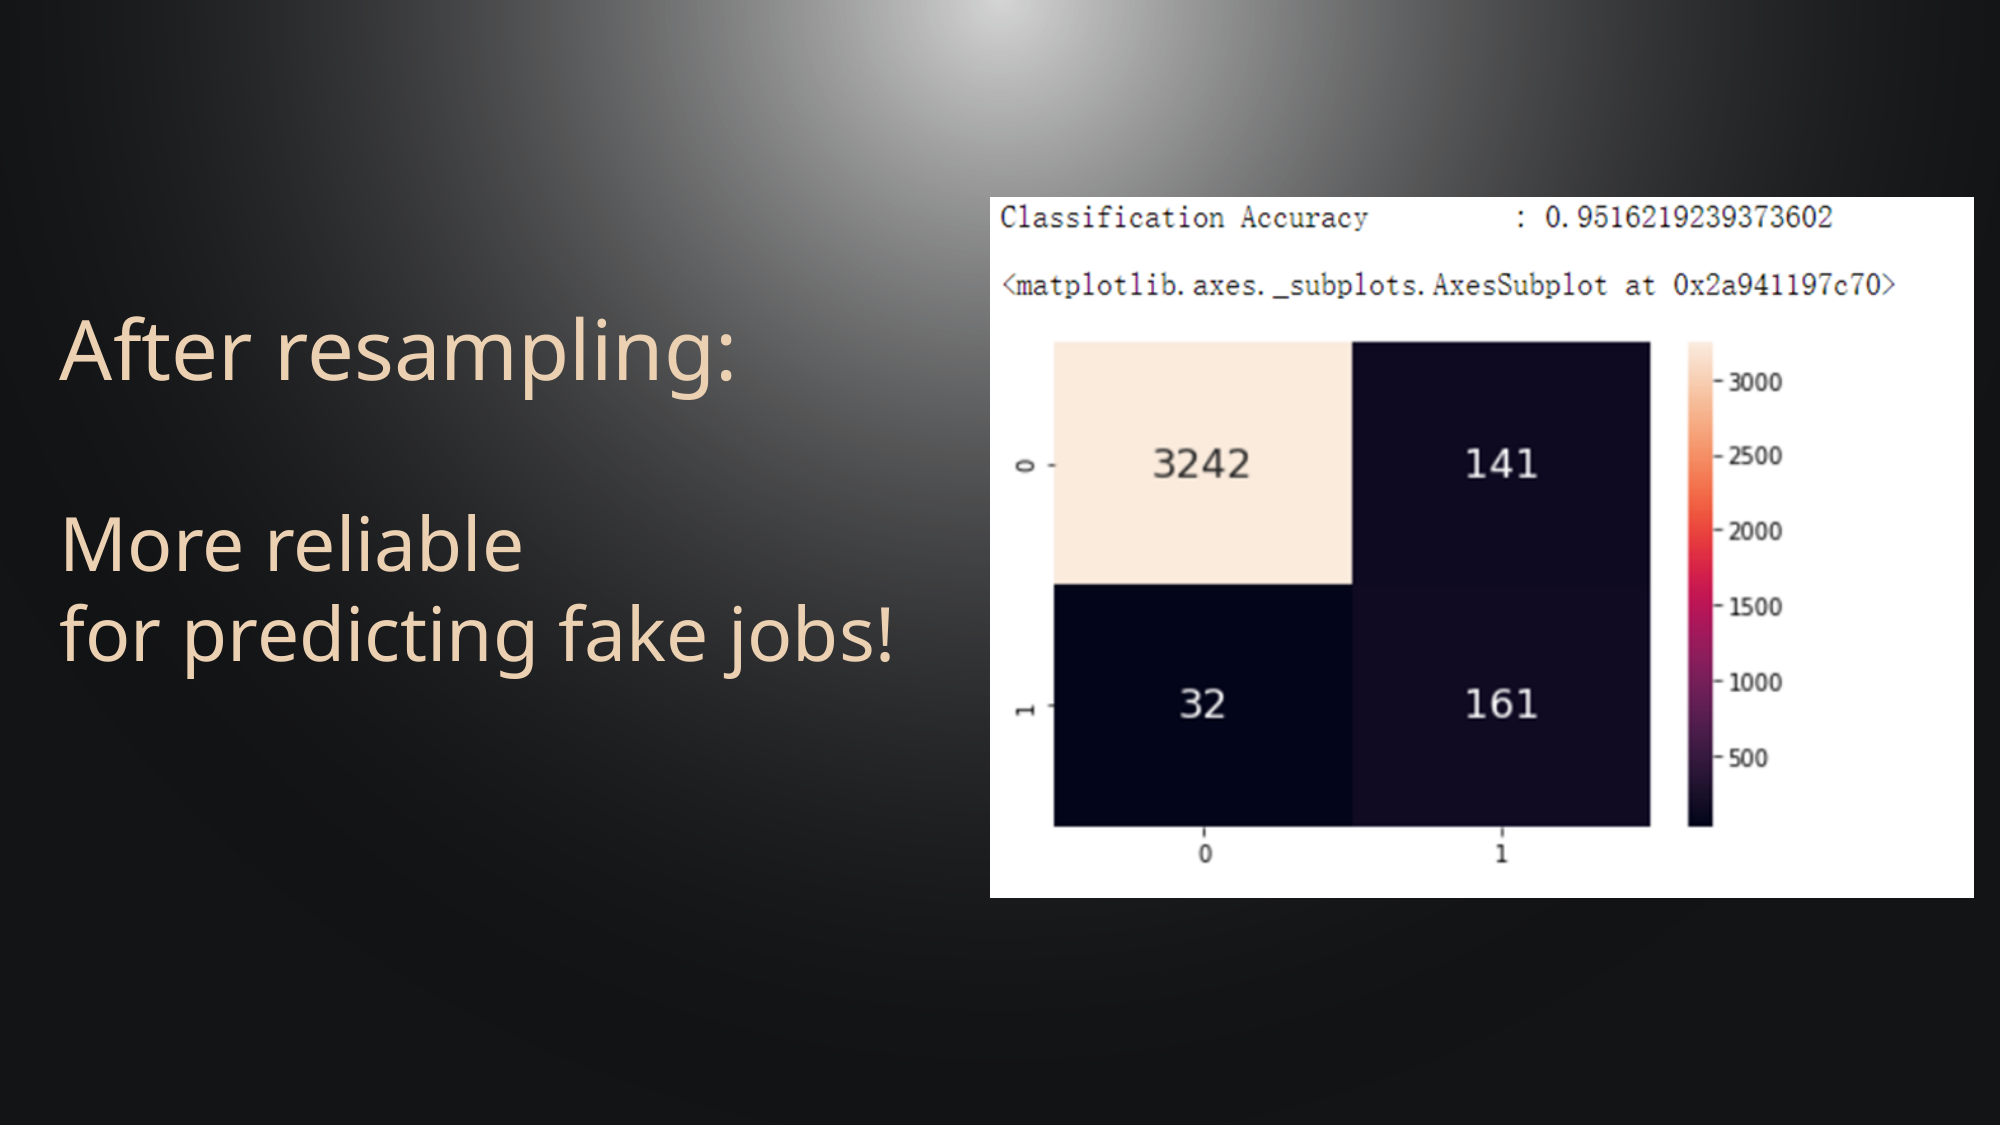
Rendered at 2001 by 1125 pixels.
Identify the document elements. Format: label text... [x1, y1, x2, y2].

picture [990, 197, 1974, 898]
text_box After resampling: [44, 289, 990, 405]
text_box More reliable for predicting fake jobs! [44, 488, 990, 684]
